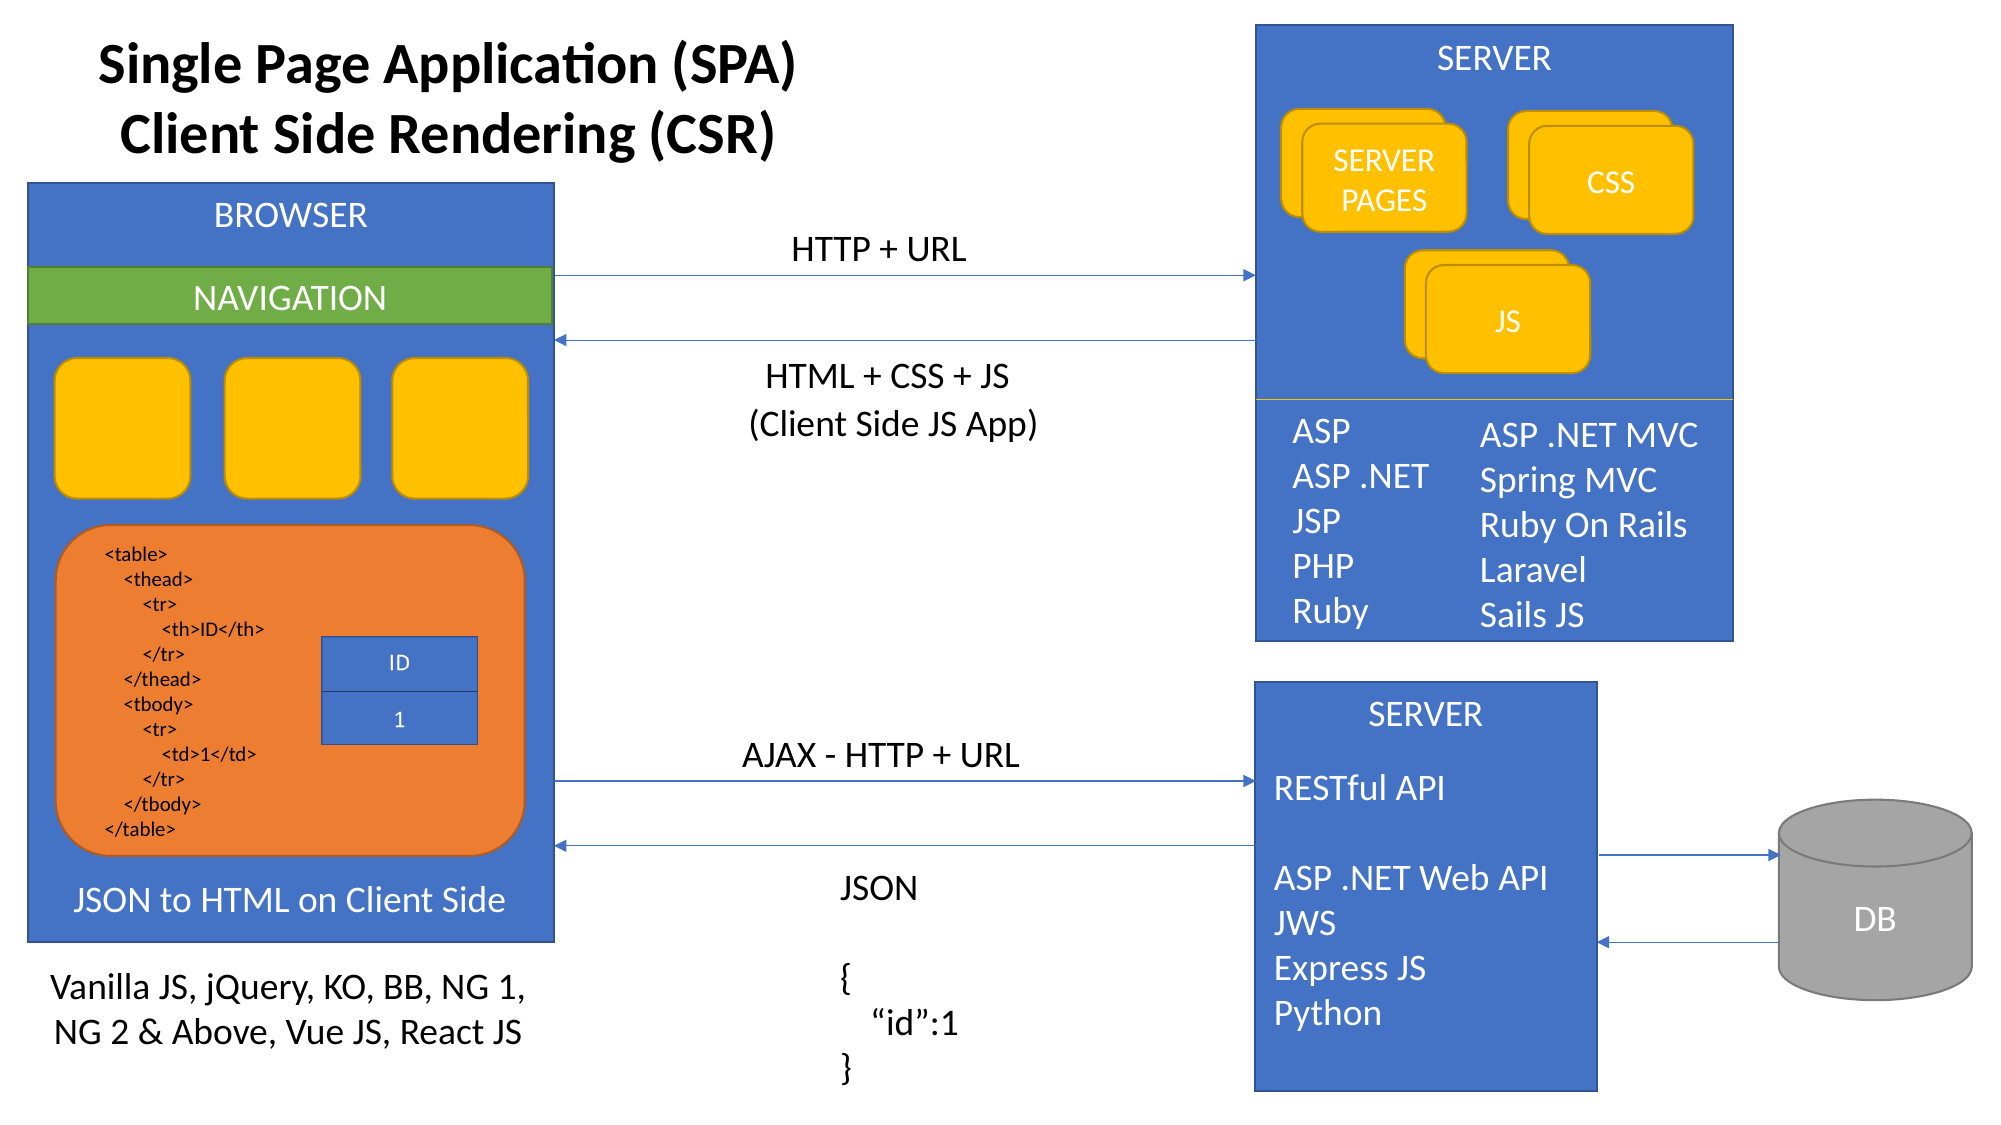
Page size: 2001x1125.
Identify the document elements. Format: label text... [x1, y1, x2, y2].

text_box [223, 356, 362, 500]
text_box HTML + CSS + JS [750, 343, 1025, 391]
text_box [1404, 250, 1591, 374]
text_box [1281, 108, 1467, 232]
text_box RESTful API ASP .NET Web API JWS Express JS Python [1259, 756, 1581, 1041]
text_box AJAX - HTTP + URL [727, 722, 1036, 780]
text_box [1508, 110, 1694, 234]
text_box BROWSER [27, 182, 555, 275]
text_box SERVER [1255, 400, 1734, 642]
text_box JSON to HTML on Client Side [58, 867, 522, 928]
text_box [54, 523, 526, 857]
text_box BROWSER [27, 276, 555, 943]
picture [321, 636, 478, 748]
text_box (Client Side JS App) [702, 391, 1085, 452]
text_box Vanilla JS, jQuery, KO, BB, NG 1, NG 2 & Above, Vue JS, React JS [35, 954, 542, 1060]
text_box NAVIGATION [27, 266, 553, 325]
text_box [391, 356, 530, 500]
text_box HTTP + URL [776, 216, 982, 275]
text_box SERVER [1254, 681, 1598, 1092]
text_box <table> <thead> <tr> <th>ID</th> </tr> </thead> <tbody> <tr> <td>1</td> </tr> </tbody> </table> [89, 533, 457, 848]
text_box ASP ASP .NET JSP PHP Ruby [1277, 400, 1445, 639]
text_box Single Page Application (SPA) Client Side Rendering (CSR) [83, 18, 814, 173]
text_box SERVER [1255, 24, 1734, 399]
text_box JSON { “id”:1 } [825, 855, 974, 1096]
text_box ASP .NET MVC Spring MVC Ruby On Rails Laravel Sails JS [1465, 402, 1733, 643]
text_box [53, 356, 192, 500]
text_box DB [1777, 798, 1973, 1002]
